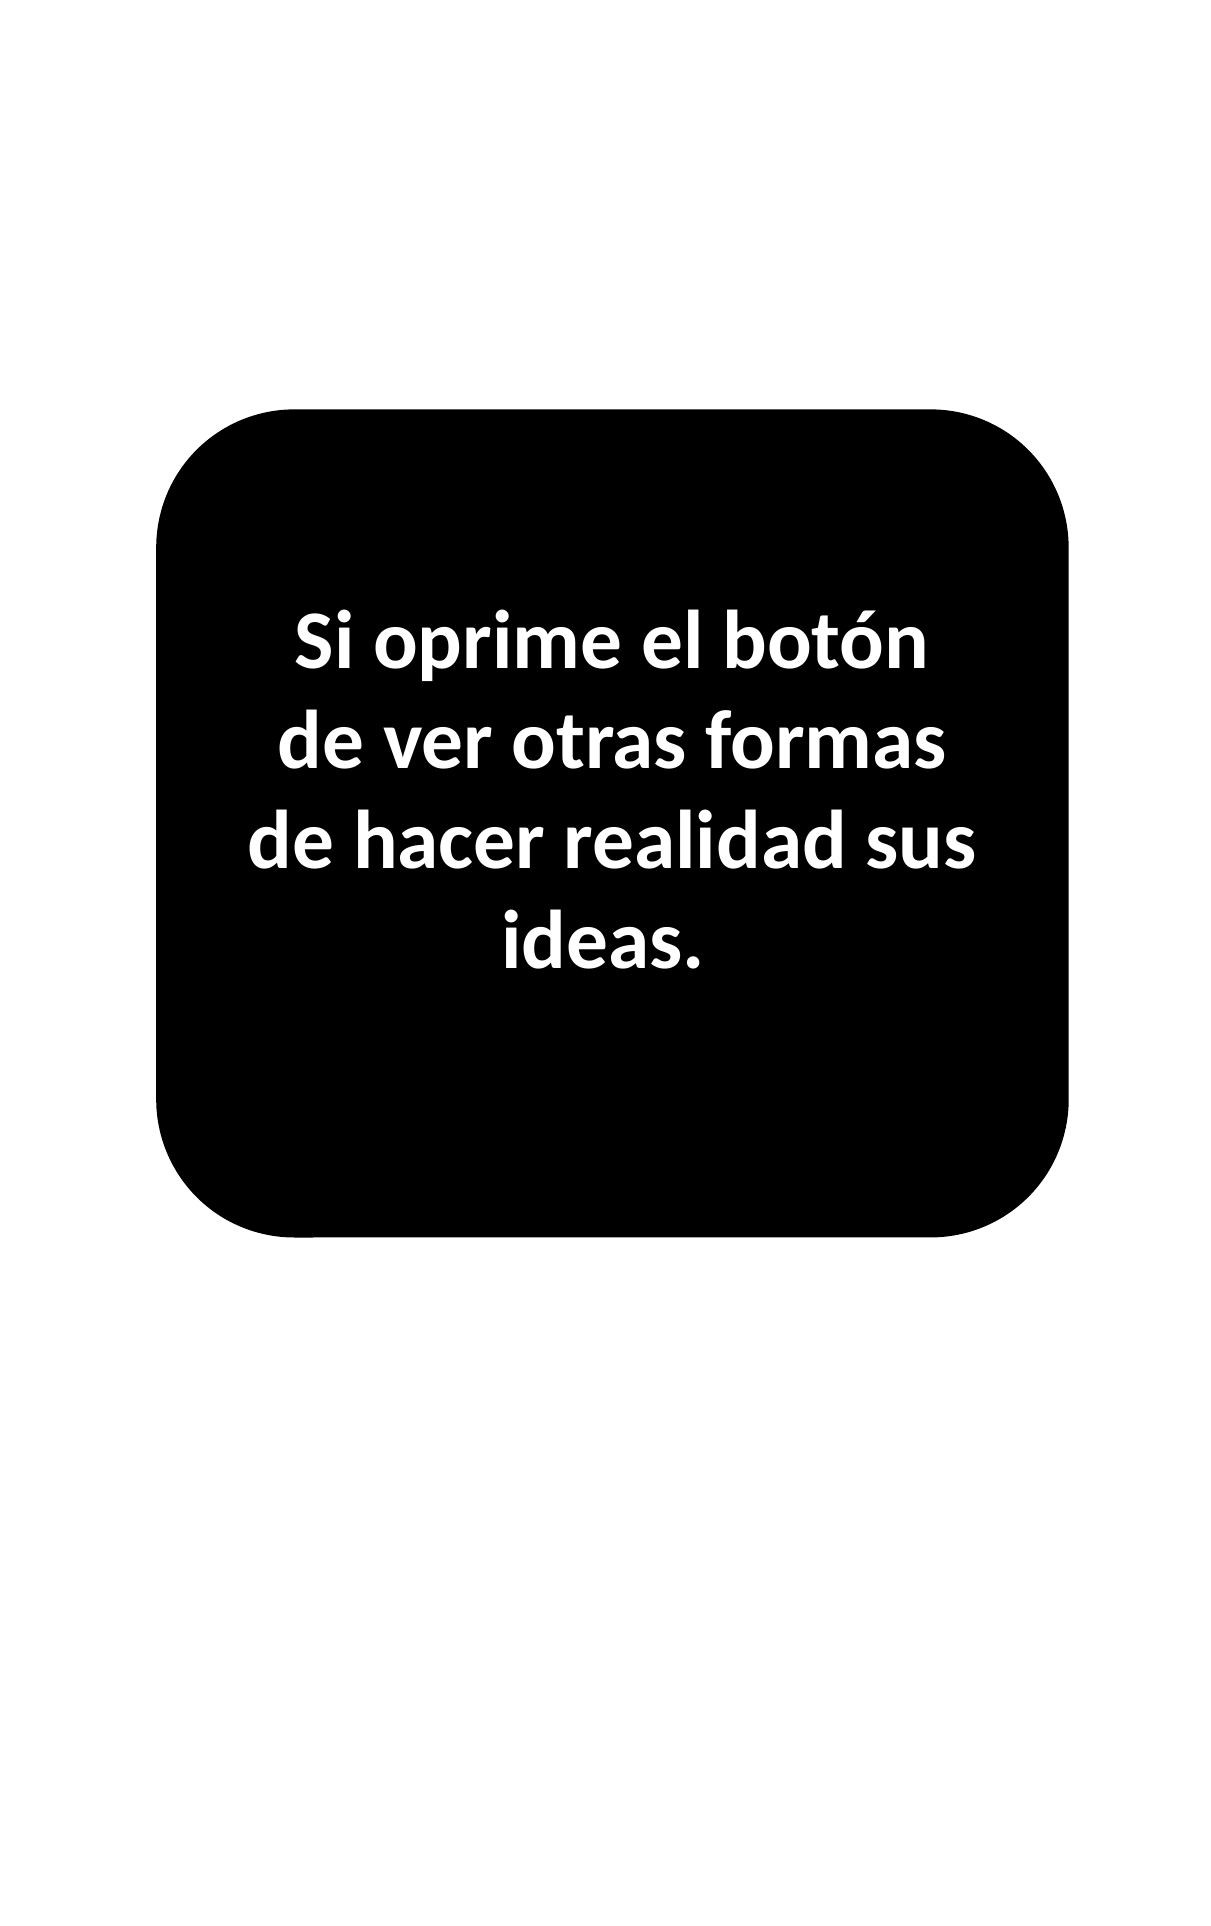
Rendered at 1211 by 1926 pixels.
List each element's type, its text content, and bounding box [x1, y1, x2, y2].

text_box [155, 408, 1070, 1239]
text_box Si oprime el botón de ver otras formas de hacer realidad sus ideas. [231, 578, 994, 993]
